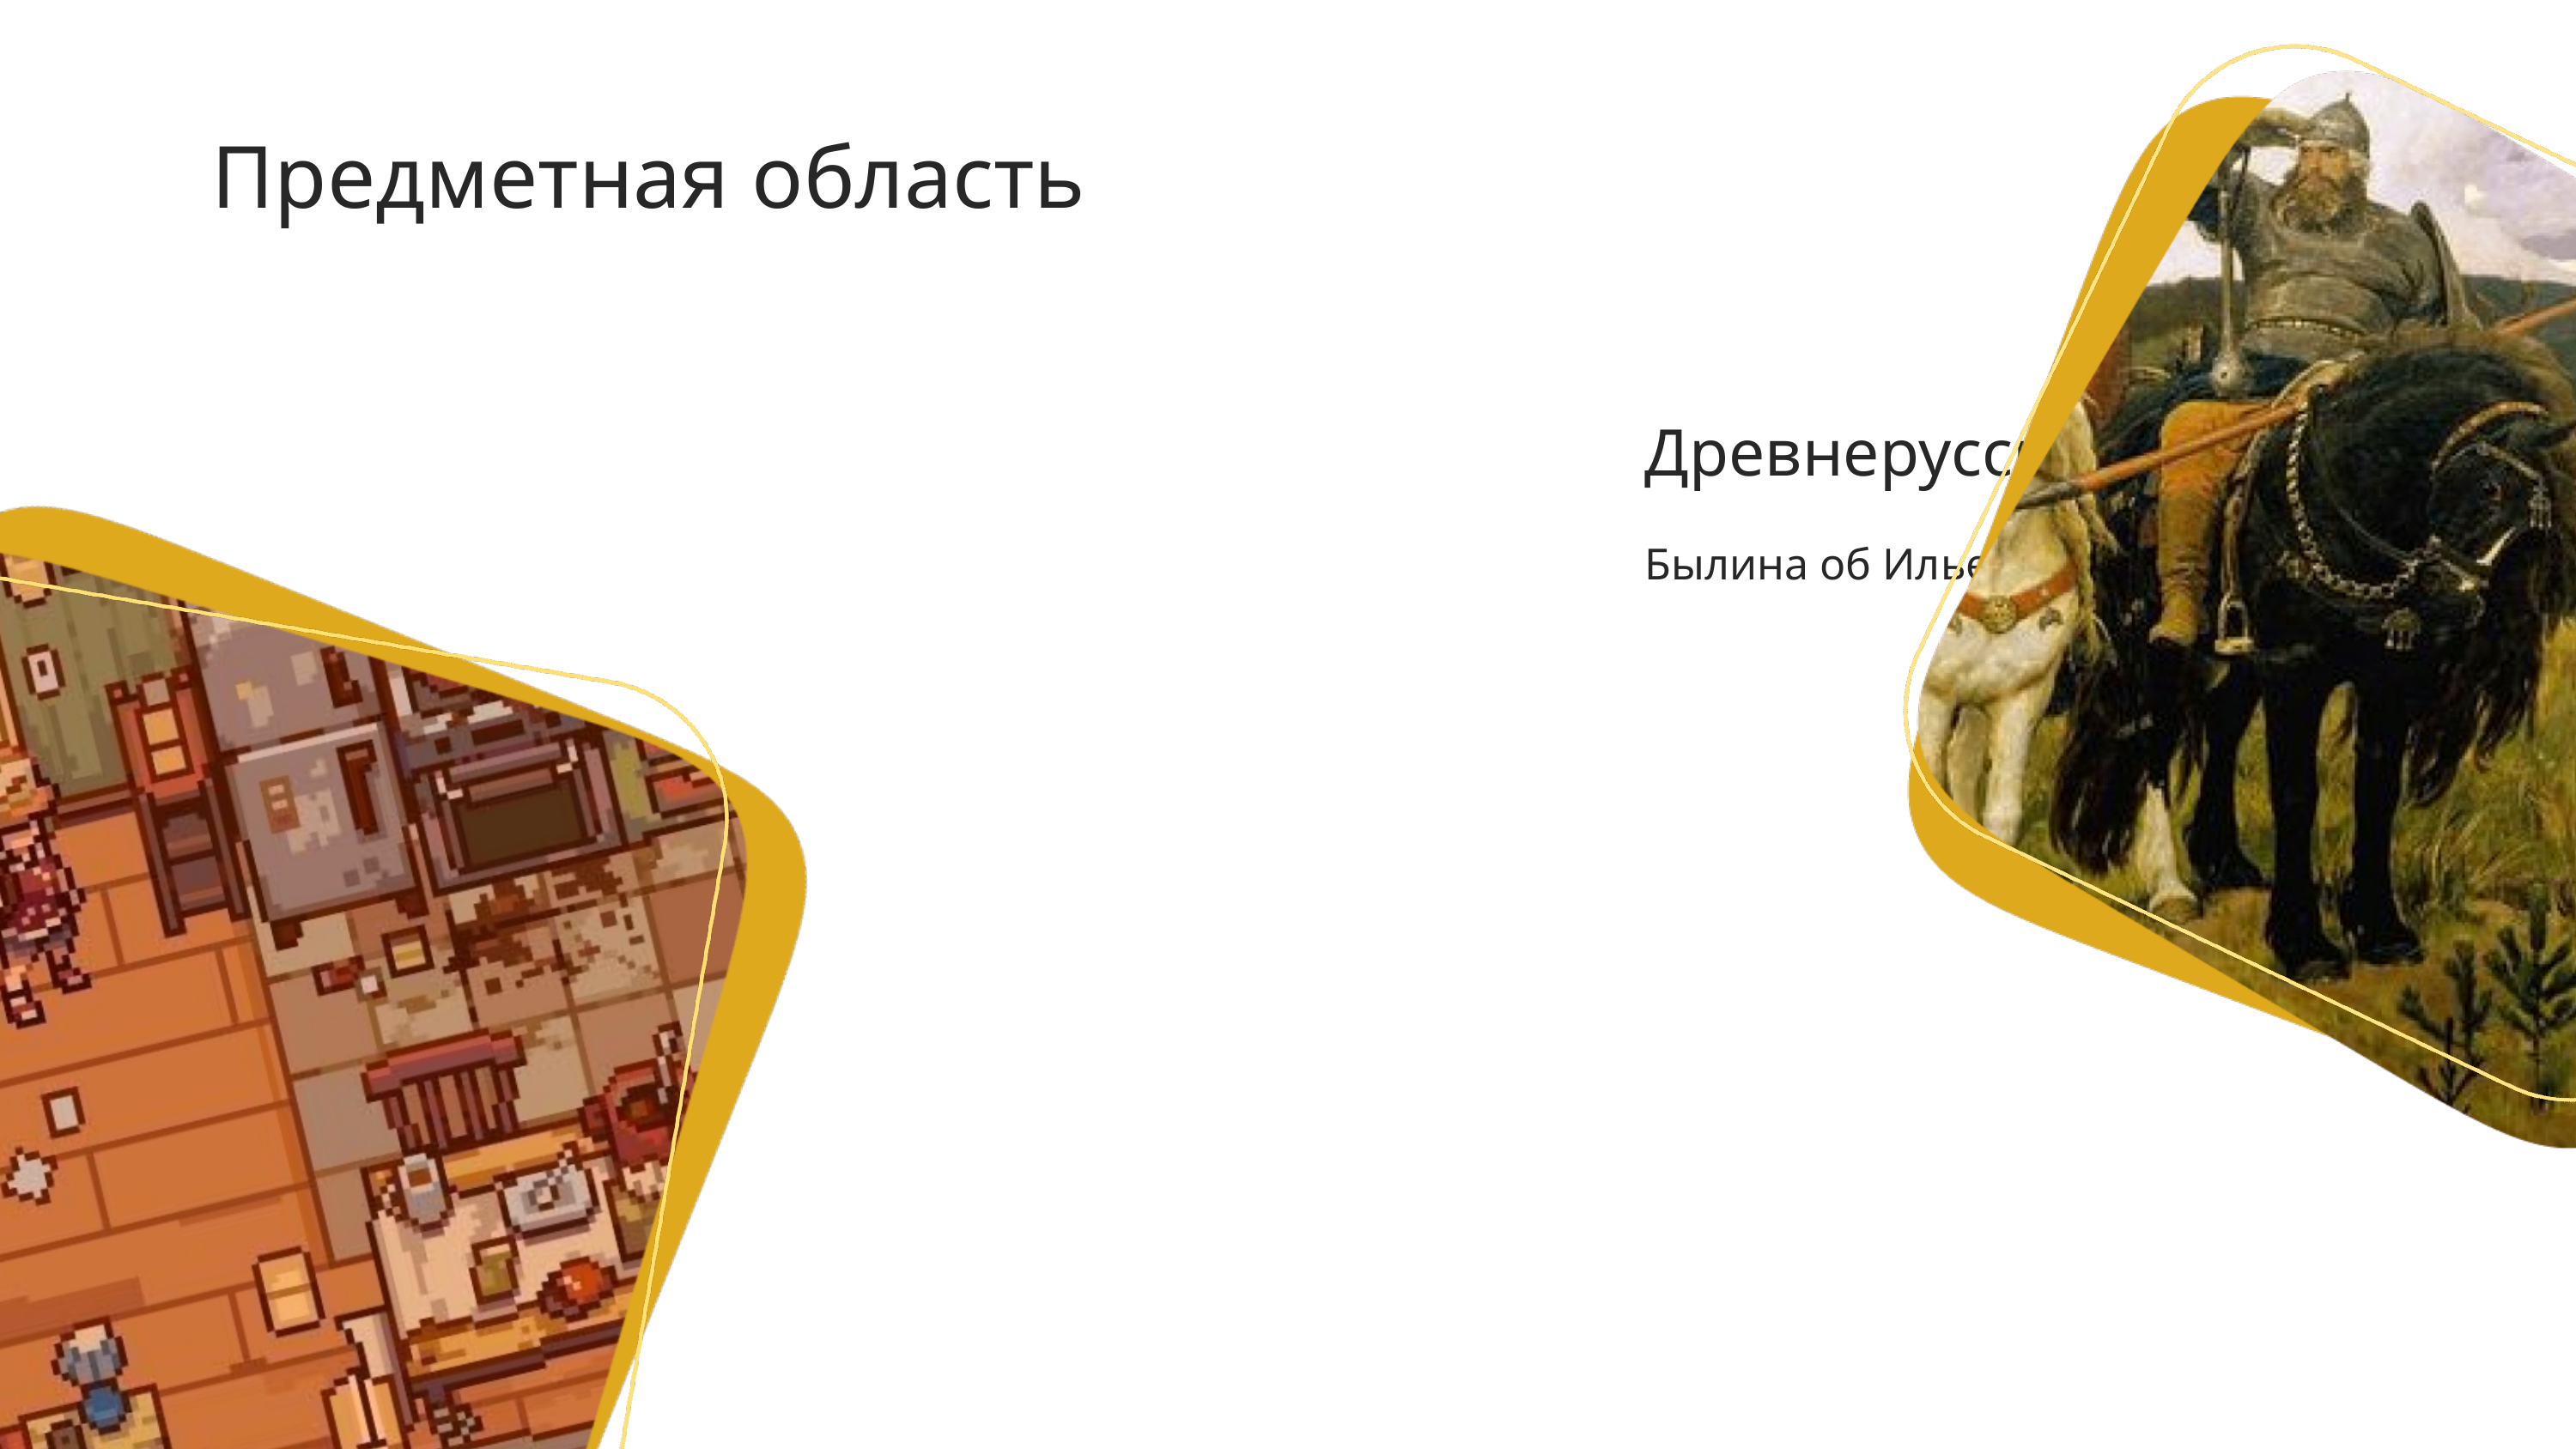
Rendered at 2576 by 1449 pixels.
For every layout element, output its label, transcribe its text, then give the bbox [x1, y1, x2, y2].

picture [0, 282, 1003, 1449]
text_box Былина об Илье Муромце [1644, 536, 1865, 589]
picture [1814, 0, 2576, 1202]
text_box Предметная область [211, 120, 1161, 226]
text_box Древнерусские мифология [1644, 409, 1865, 489]
